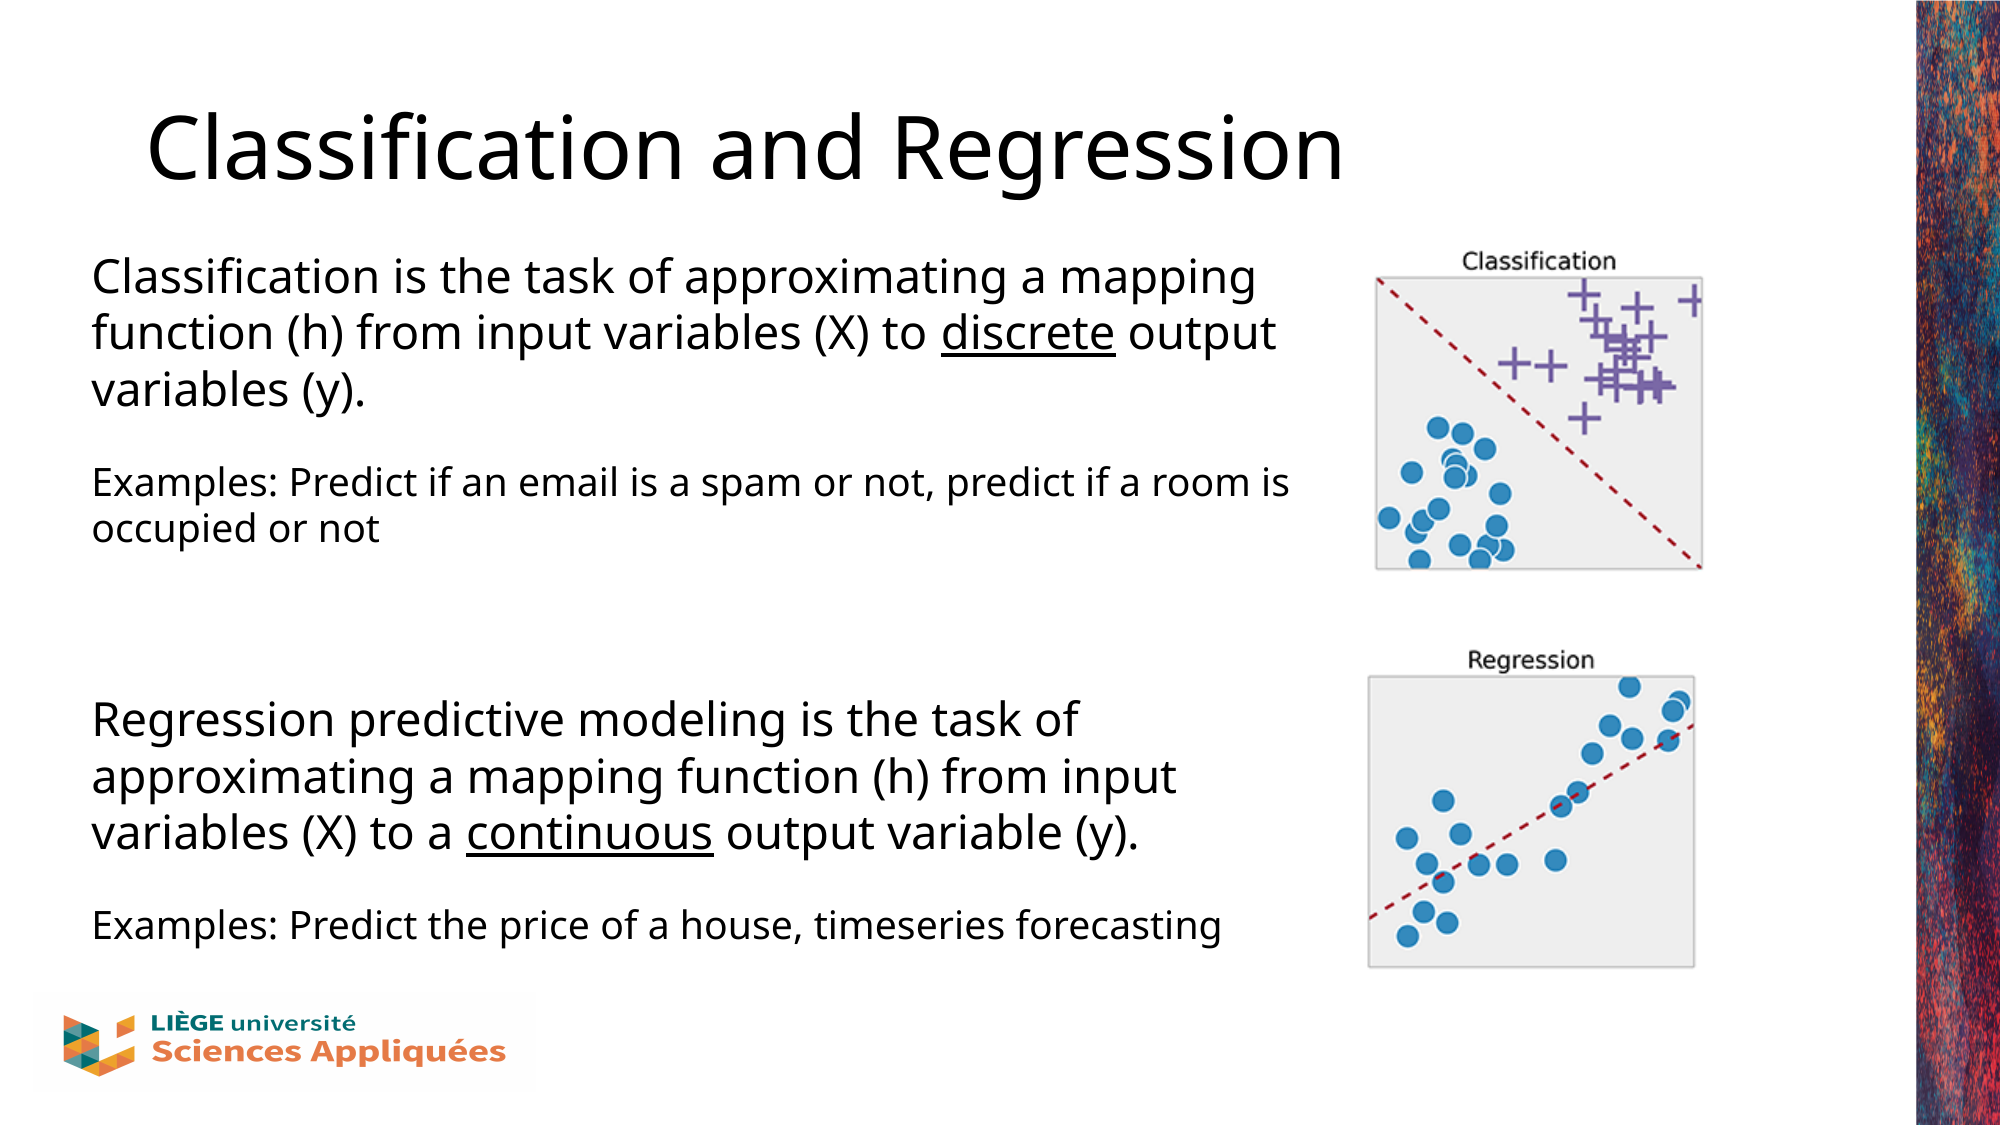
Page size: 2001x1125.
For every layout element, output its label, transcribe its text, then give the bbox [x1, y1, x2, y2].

picture [33, 992, 536, 1092]
picture [1359, 234, 1712, 587]
picture [1917, 1, 2000, 1124]
title Classification and Regression [136, 34, 1863, 254]
picture [1359, 632, 1712, 985]
list Classification is the task of approximating a mapping function (h) from input variables (X) to discrete output variables (y). Examples: Predict if an email is a spam or not, predict if a room is occupied or not Regression predictive modeling is the task of approximating a mapping function (h) from input variables (X) to a continuous output variable (y). Examples: Predict the price of a house, timeseries forecasting [82, 234, 1321, 960]
